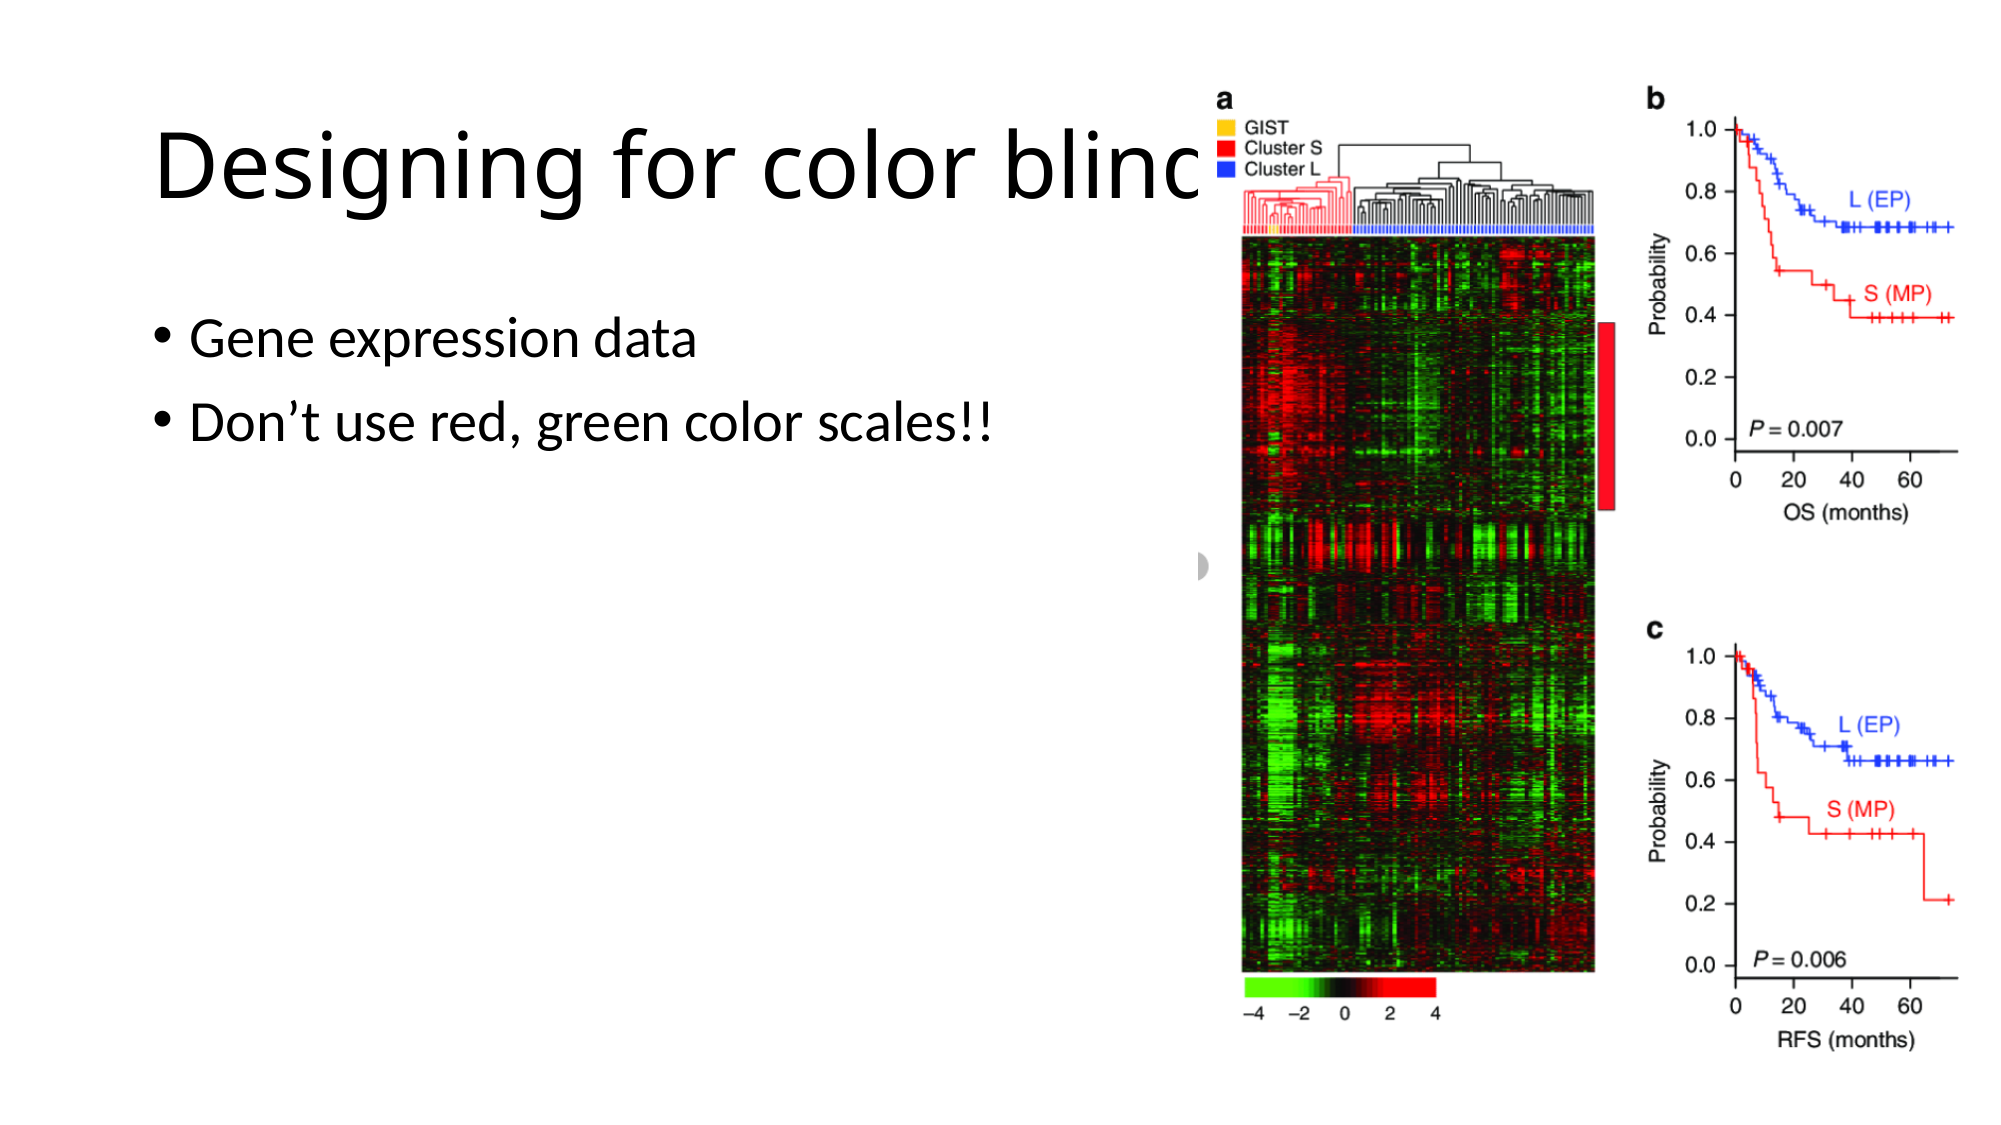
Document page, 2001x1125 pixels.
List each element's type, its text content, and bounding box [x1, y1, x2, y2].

picture [1198, 59, 1960, 1061]
title Designing for color blindess [137, 59, 1198, 278]
list Gene expression data Don’t use red, green color scales!! [137, 299, 1184, 1014]
